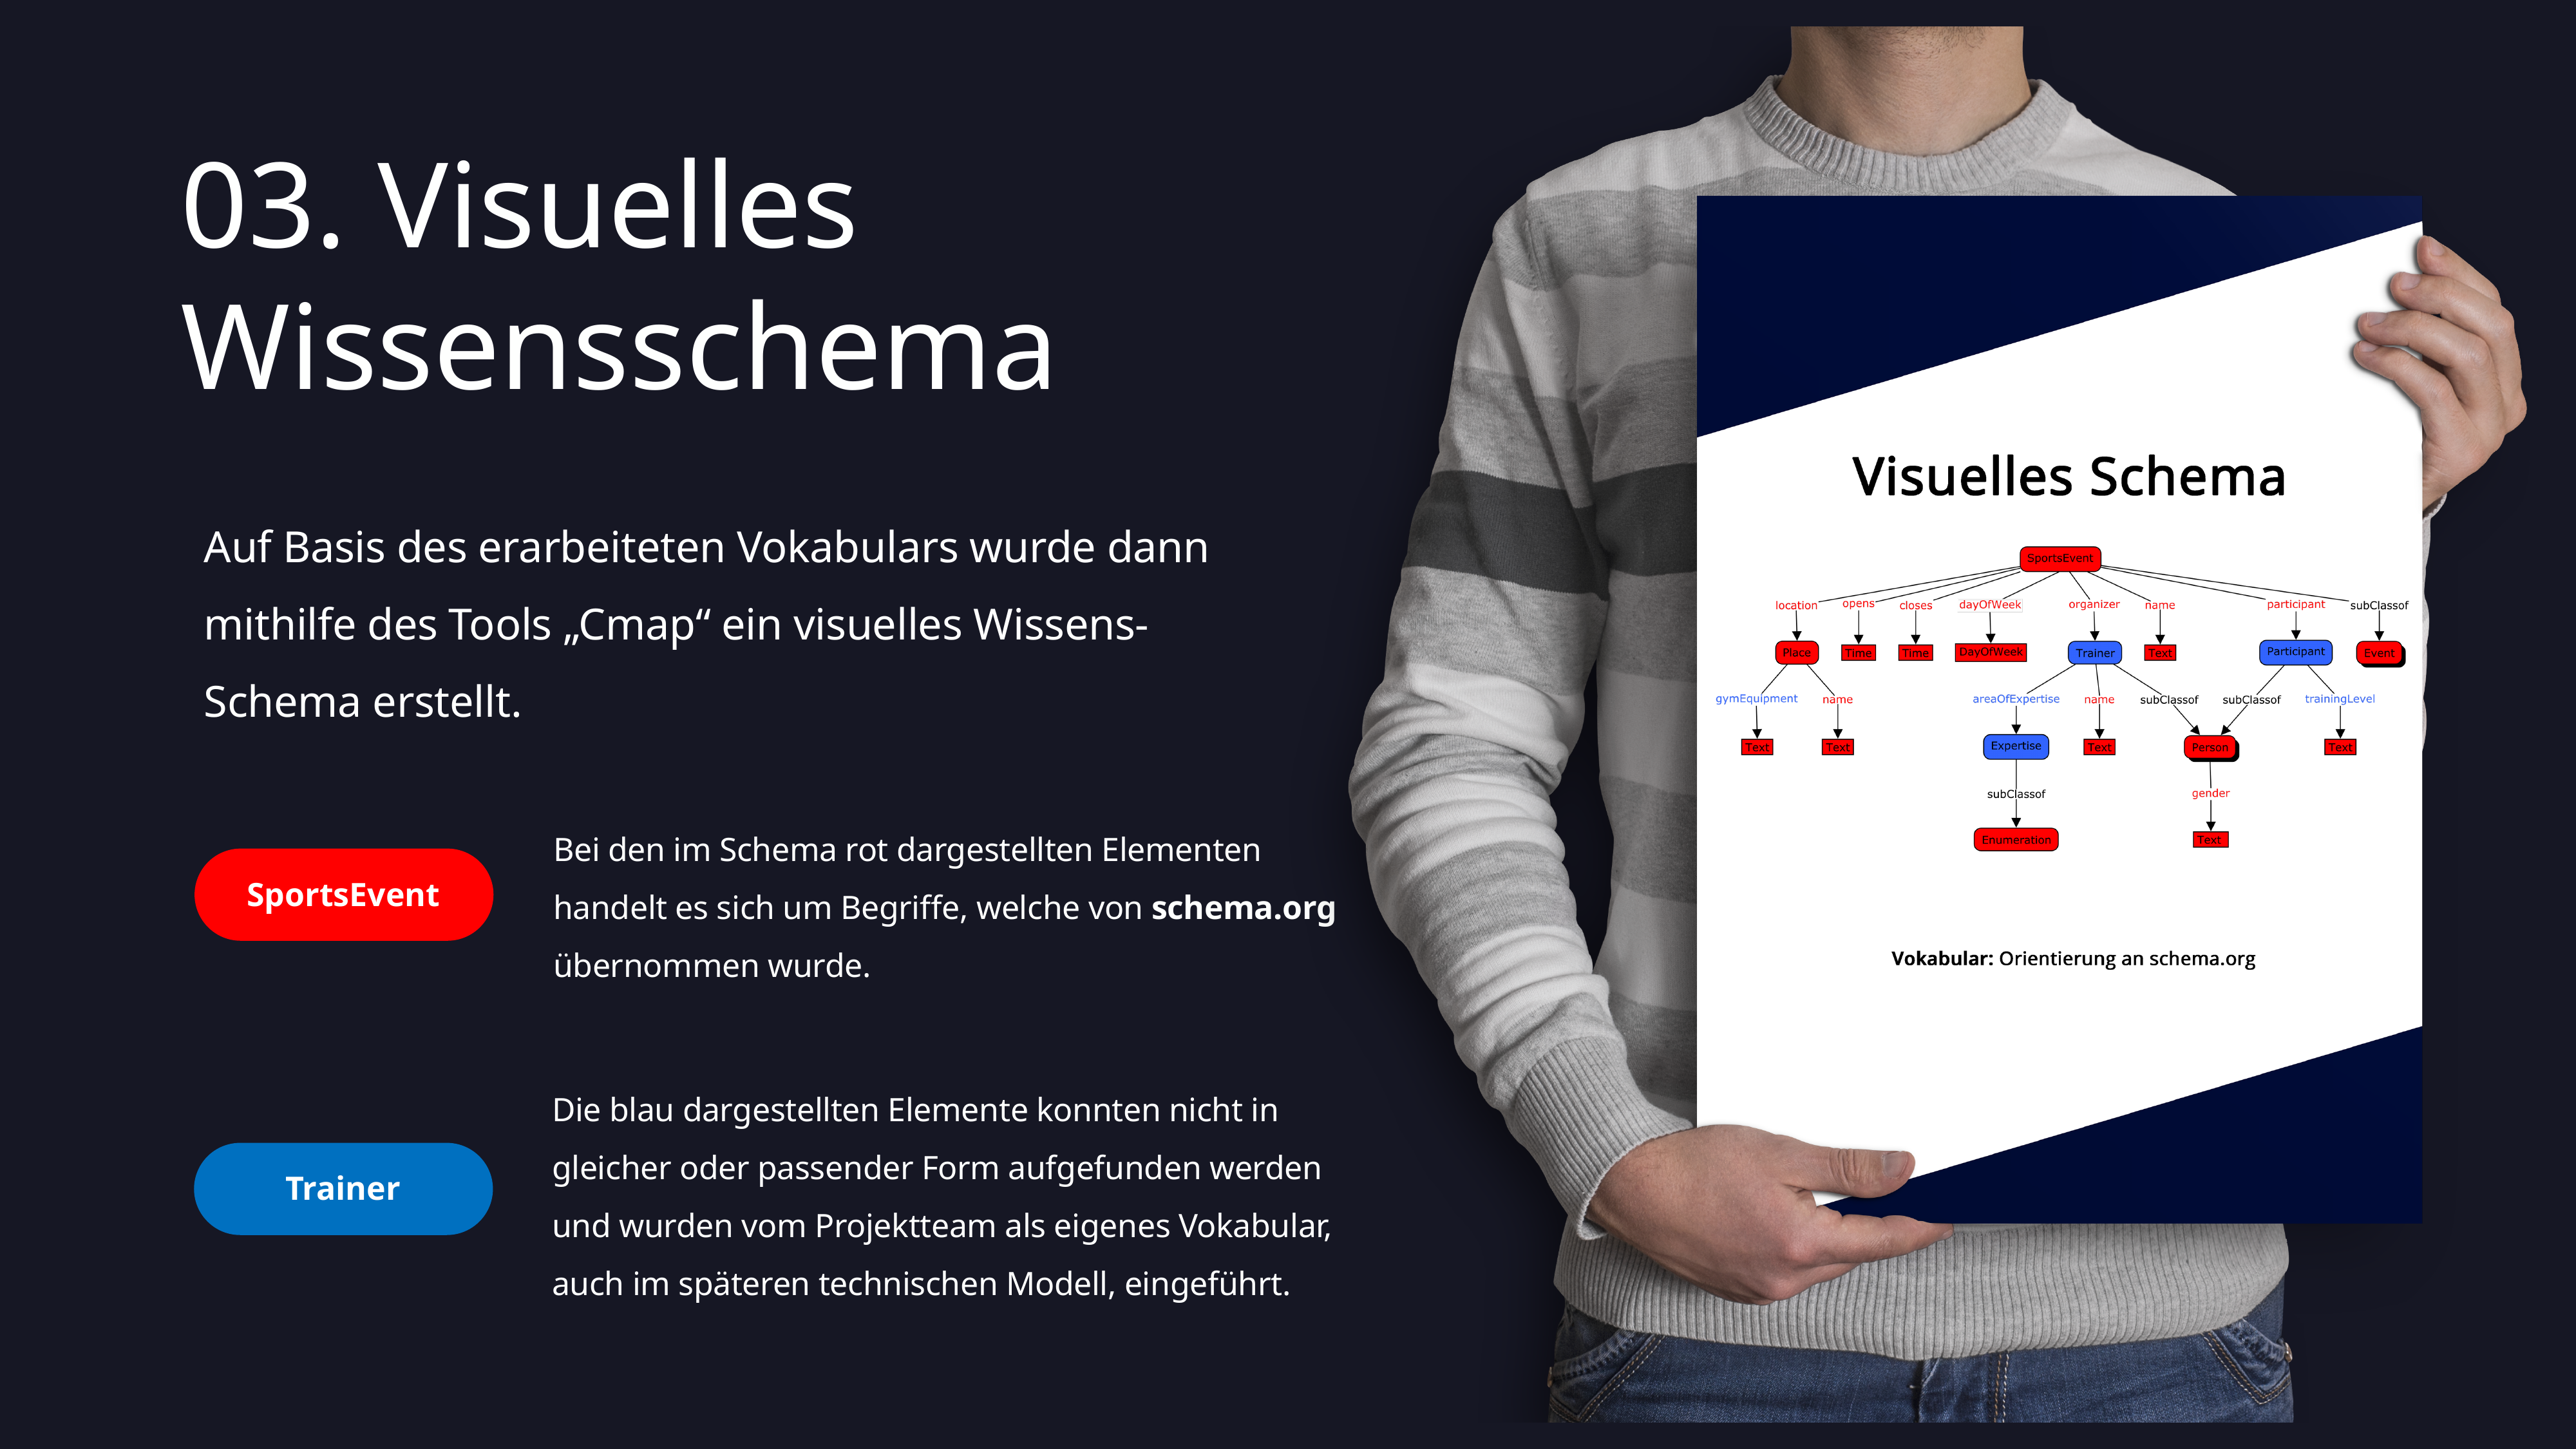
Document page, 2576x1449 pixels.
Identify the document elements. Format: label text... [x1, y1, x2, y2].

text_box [1052, 26, 2576, 1423]
text_box Auf Basis des erarbeiteten Vokabulars wurde dann mithilfe des Tools „Cmap“ ein visuelles Wissens-Schema erstellt. [194, 489, 1052, 730]
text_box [194, 1142, 493, 1235]
text_box Bei den im Schema rot dargestellten Elementen handelt es sich um Begriffe, welche von schema.org übernommen wurde. [544, 805, 1052, 989]
text_box 03. Visuelles Wissensschema [176, 125, 1052, 521]
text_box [194, 848, 494, 941]
text_box Die blau dargestellten Elemente konnten nicht in gleicher oder passender Form aufgefunden werden und wurden vom Projektteam als eigenes Vokabular, auch im späteren technischen Modell, eingeführt. [542, 1065, 1052, 1307]
